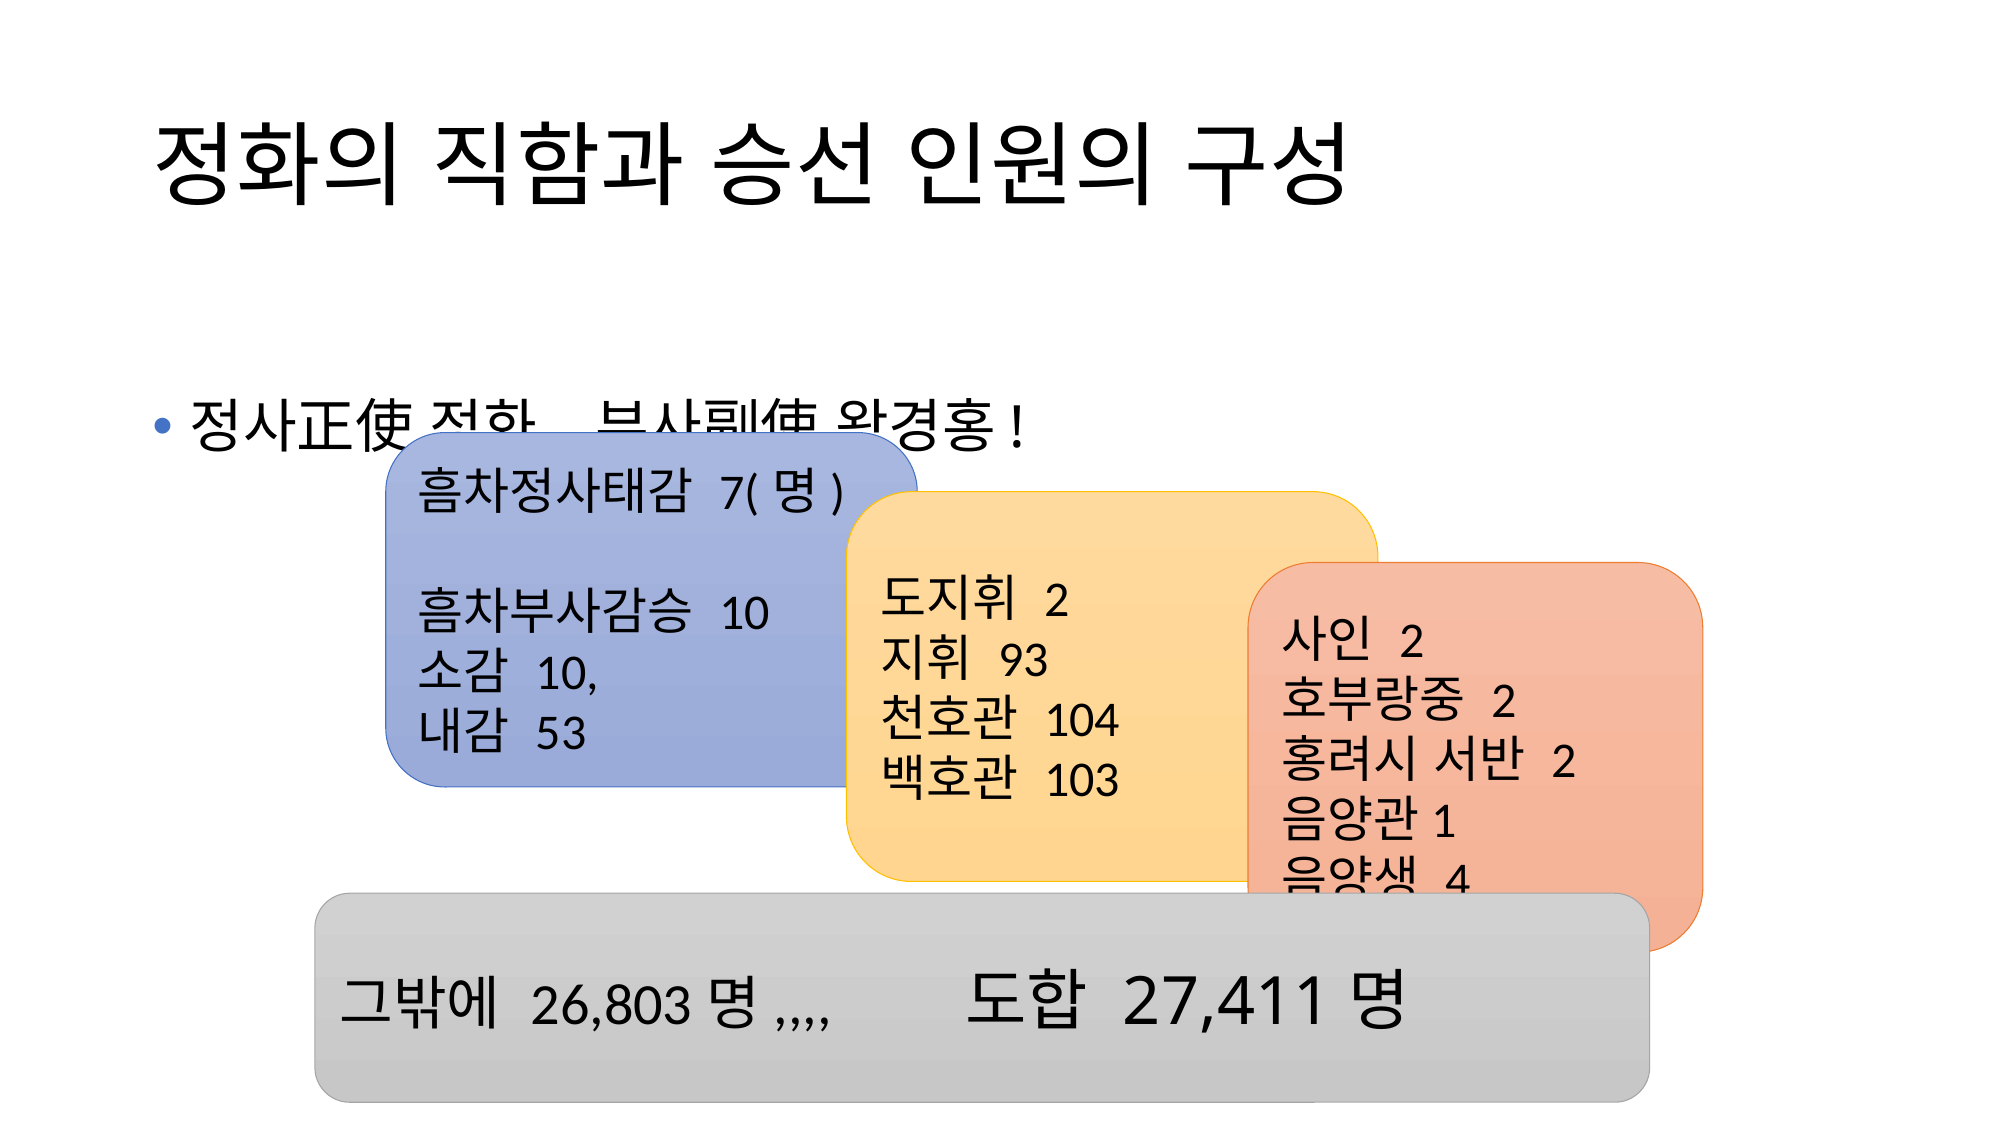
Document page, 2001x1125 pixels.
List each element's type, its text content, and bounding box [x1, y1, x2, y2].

list 정사正使 정화, 부사副使 왕경홍! [137, 299, 1863, 1014]
text_box 그밖에 26,803명,,,, 도합 27,411명 [314, 892, 1651, 1103]
title 정화의 직함과 승선 인원의 구성 [137, 59, 1863, 278]
text_box 흠차정사태감 7(명) 흠차부사감승 10 소감 10, 내감 53 [385, 432, 918, 788]
text_box 도지휘 2 지휘 93 천호관 104 백호관 103 [845, 491, 1379, 882]
text_box 사인 2 호부랑중 2 홍려시 서반 2 음양관1 음양생 4 [1247, 561, 1704, 952]
